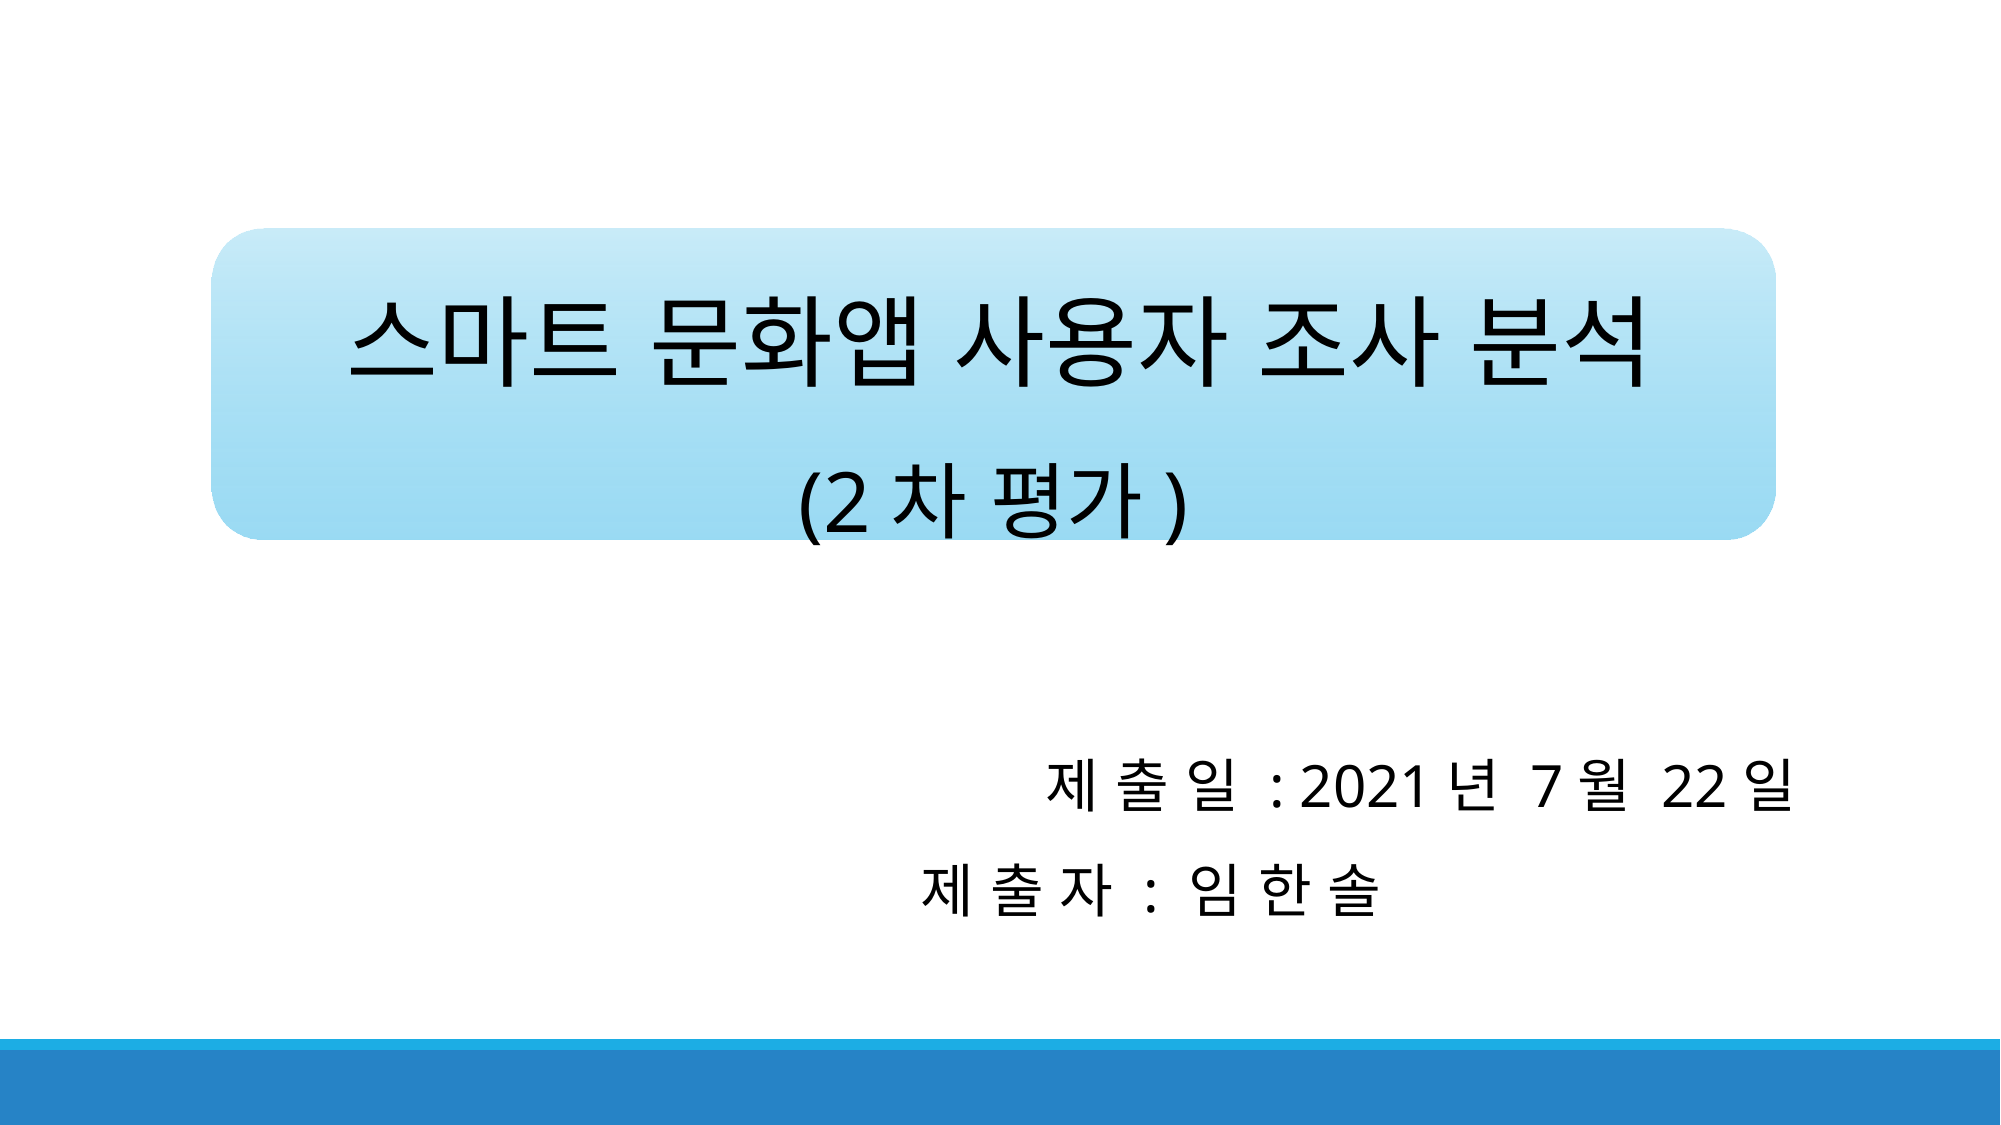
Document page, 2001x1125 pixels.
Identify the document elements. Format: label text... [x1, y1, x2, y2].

text_box 스마트 문화앱 사용자 조사 분석 (2차 평가) [210, 226, 1777, 542]
text_box 제 출 일 : 2021년 7월 22일 제 출 자 : 임 한 솔 [176, 706, 1811, 932]
